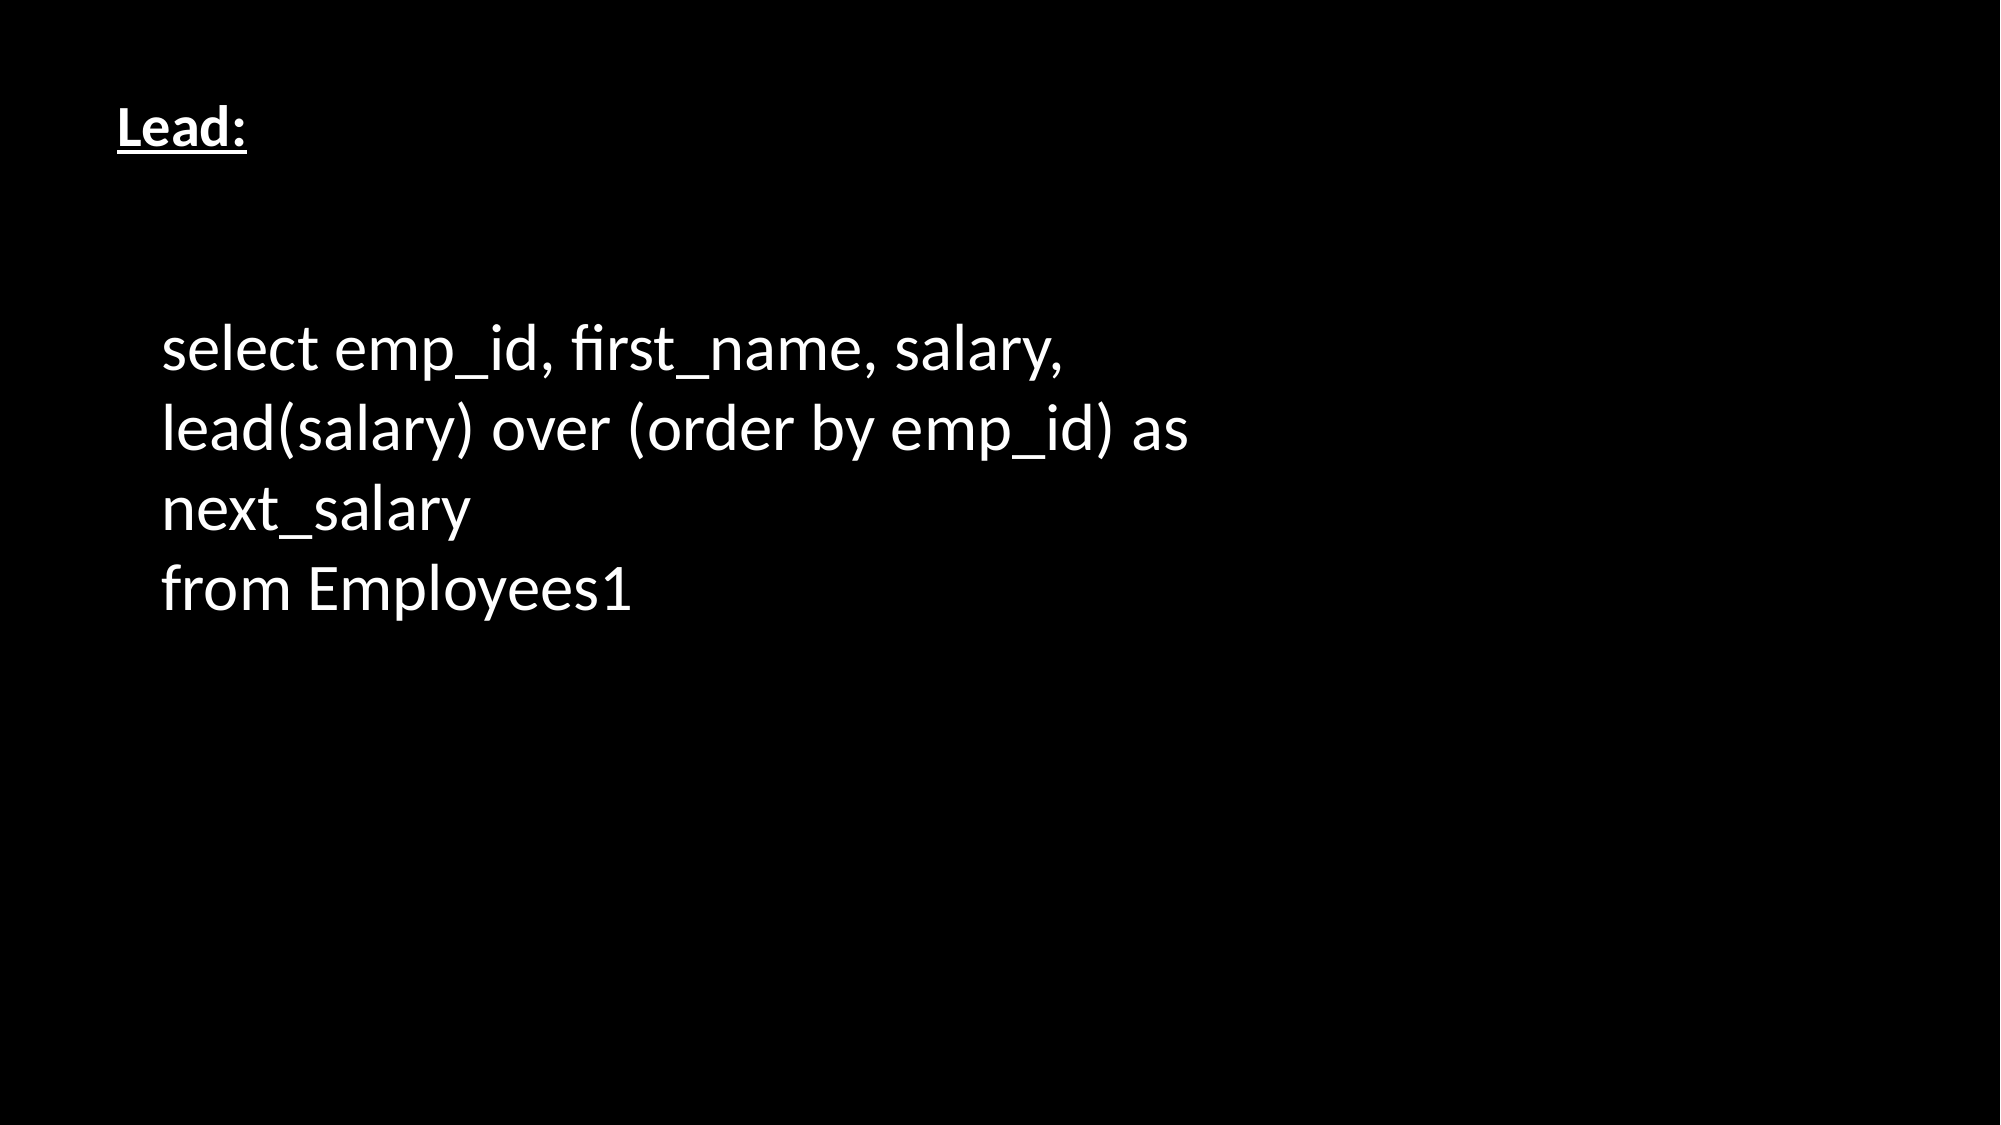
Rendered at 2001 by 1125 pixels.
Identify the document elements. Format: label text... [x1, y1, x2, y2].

text_box select emp_id, first_name, salary, lead(salary) over (order by emp_id) as next_salary from Employees1 [146, 296, 1442, 632]
text_box Lead: [102, 80, 262, 166]
